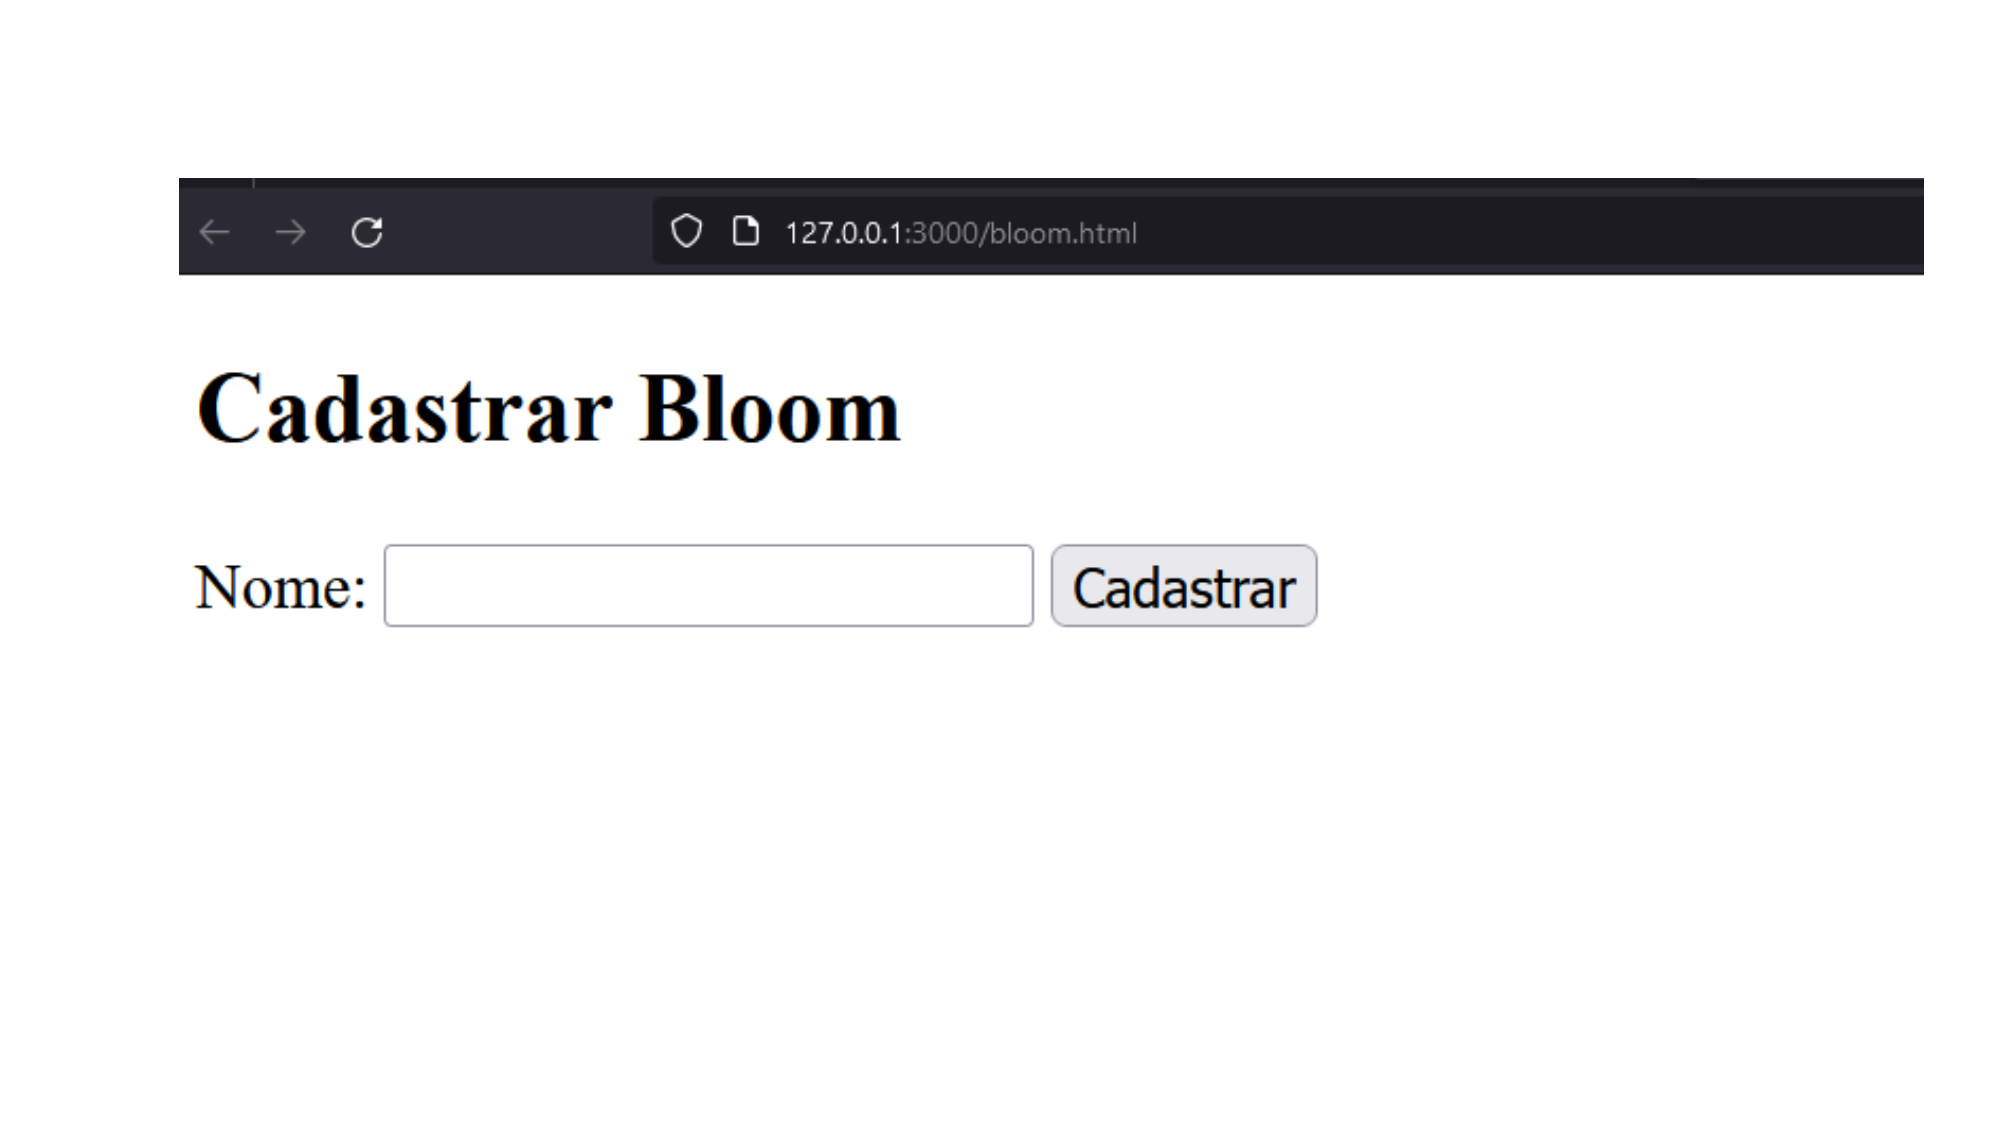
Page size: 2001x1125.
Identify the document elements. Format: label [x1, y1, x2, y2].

picture [179, 178, 1924, 846]
